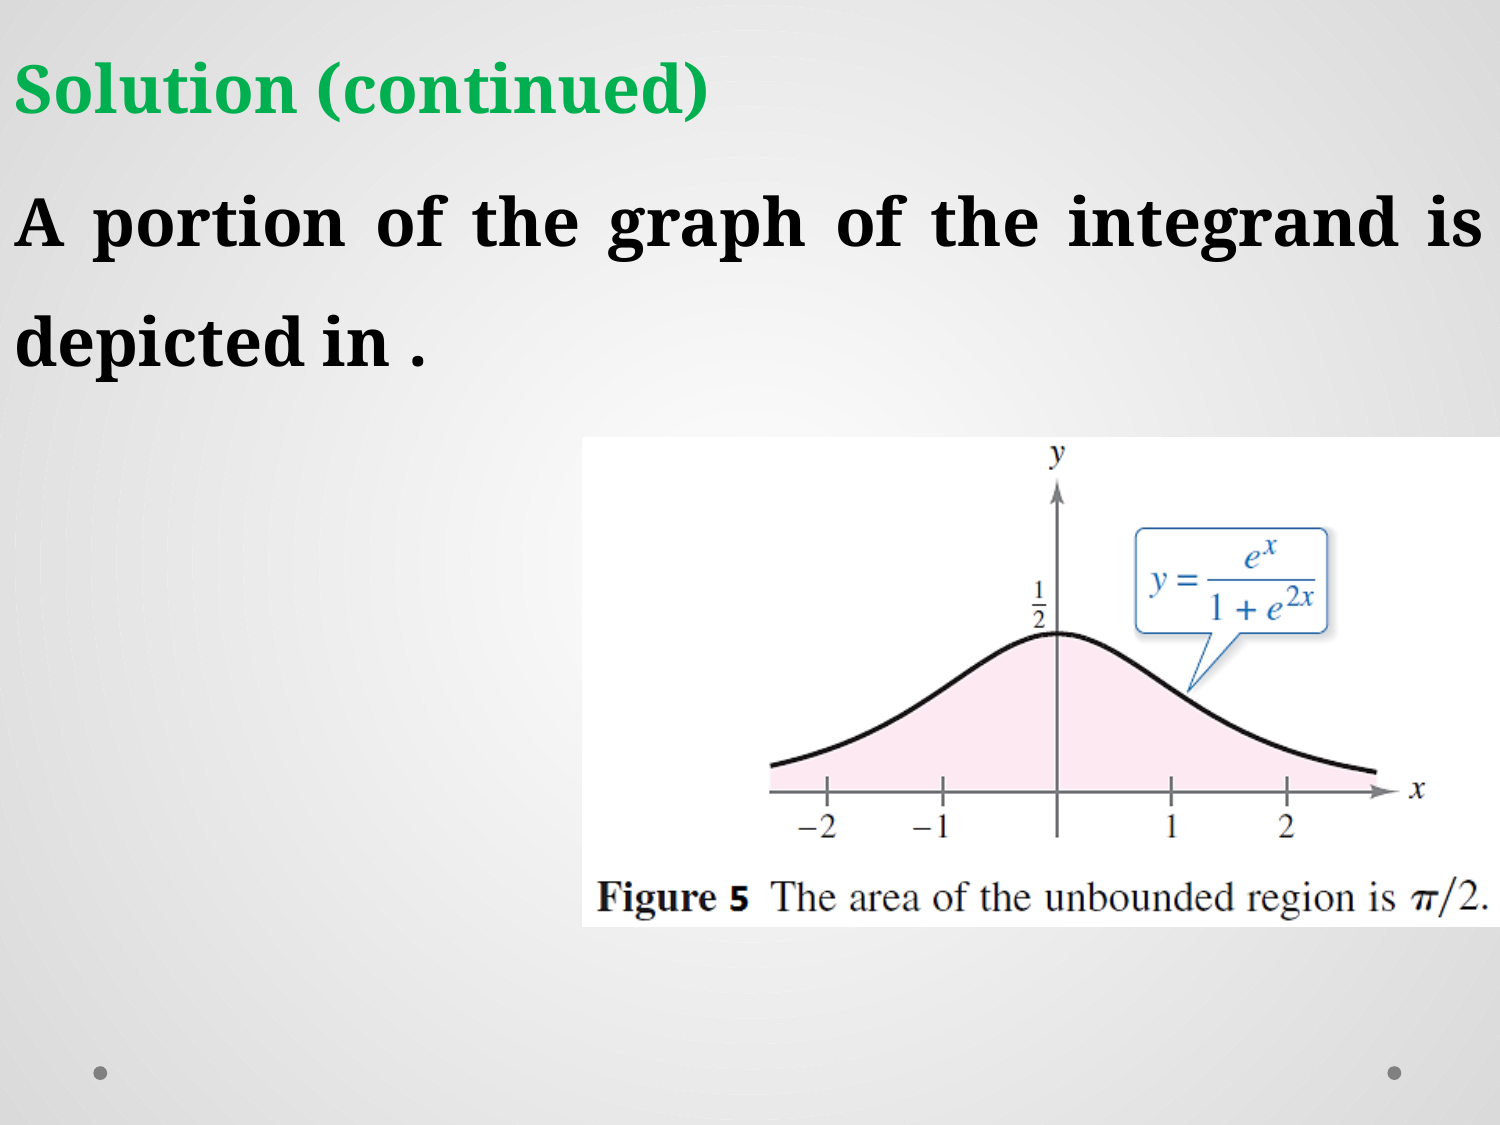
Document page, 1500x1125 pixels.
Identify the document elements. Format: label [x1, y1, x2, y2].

picture [582, 437, 1500, 927]
